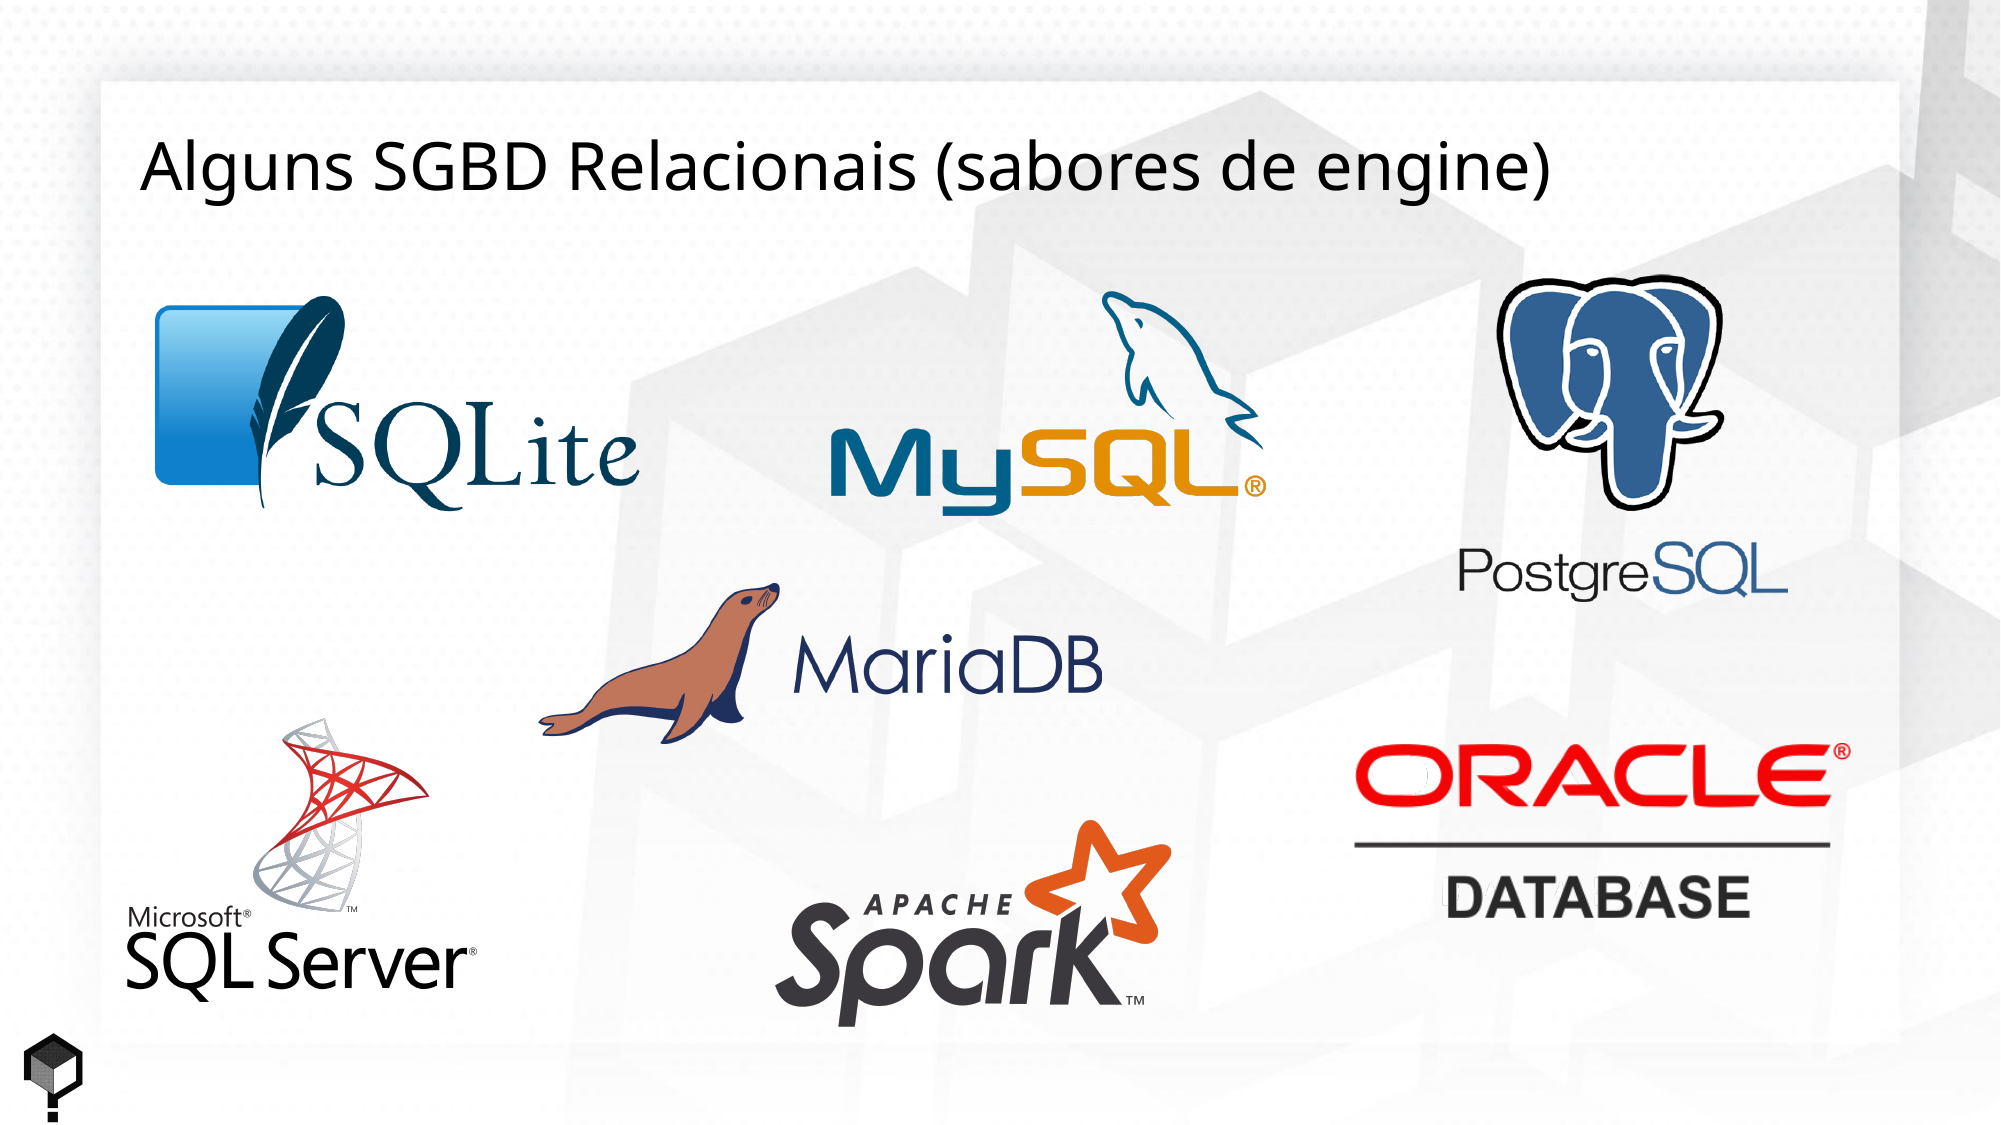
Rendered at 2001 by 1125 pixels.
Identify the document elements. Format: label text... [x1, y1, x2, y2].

picture [0, 0, 2001, 1125]
text_box Alguns SGBD Relacionais (sabores de engine) [125, 116, 1900, 212]
